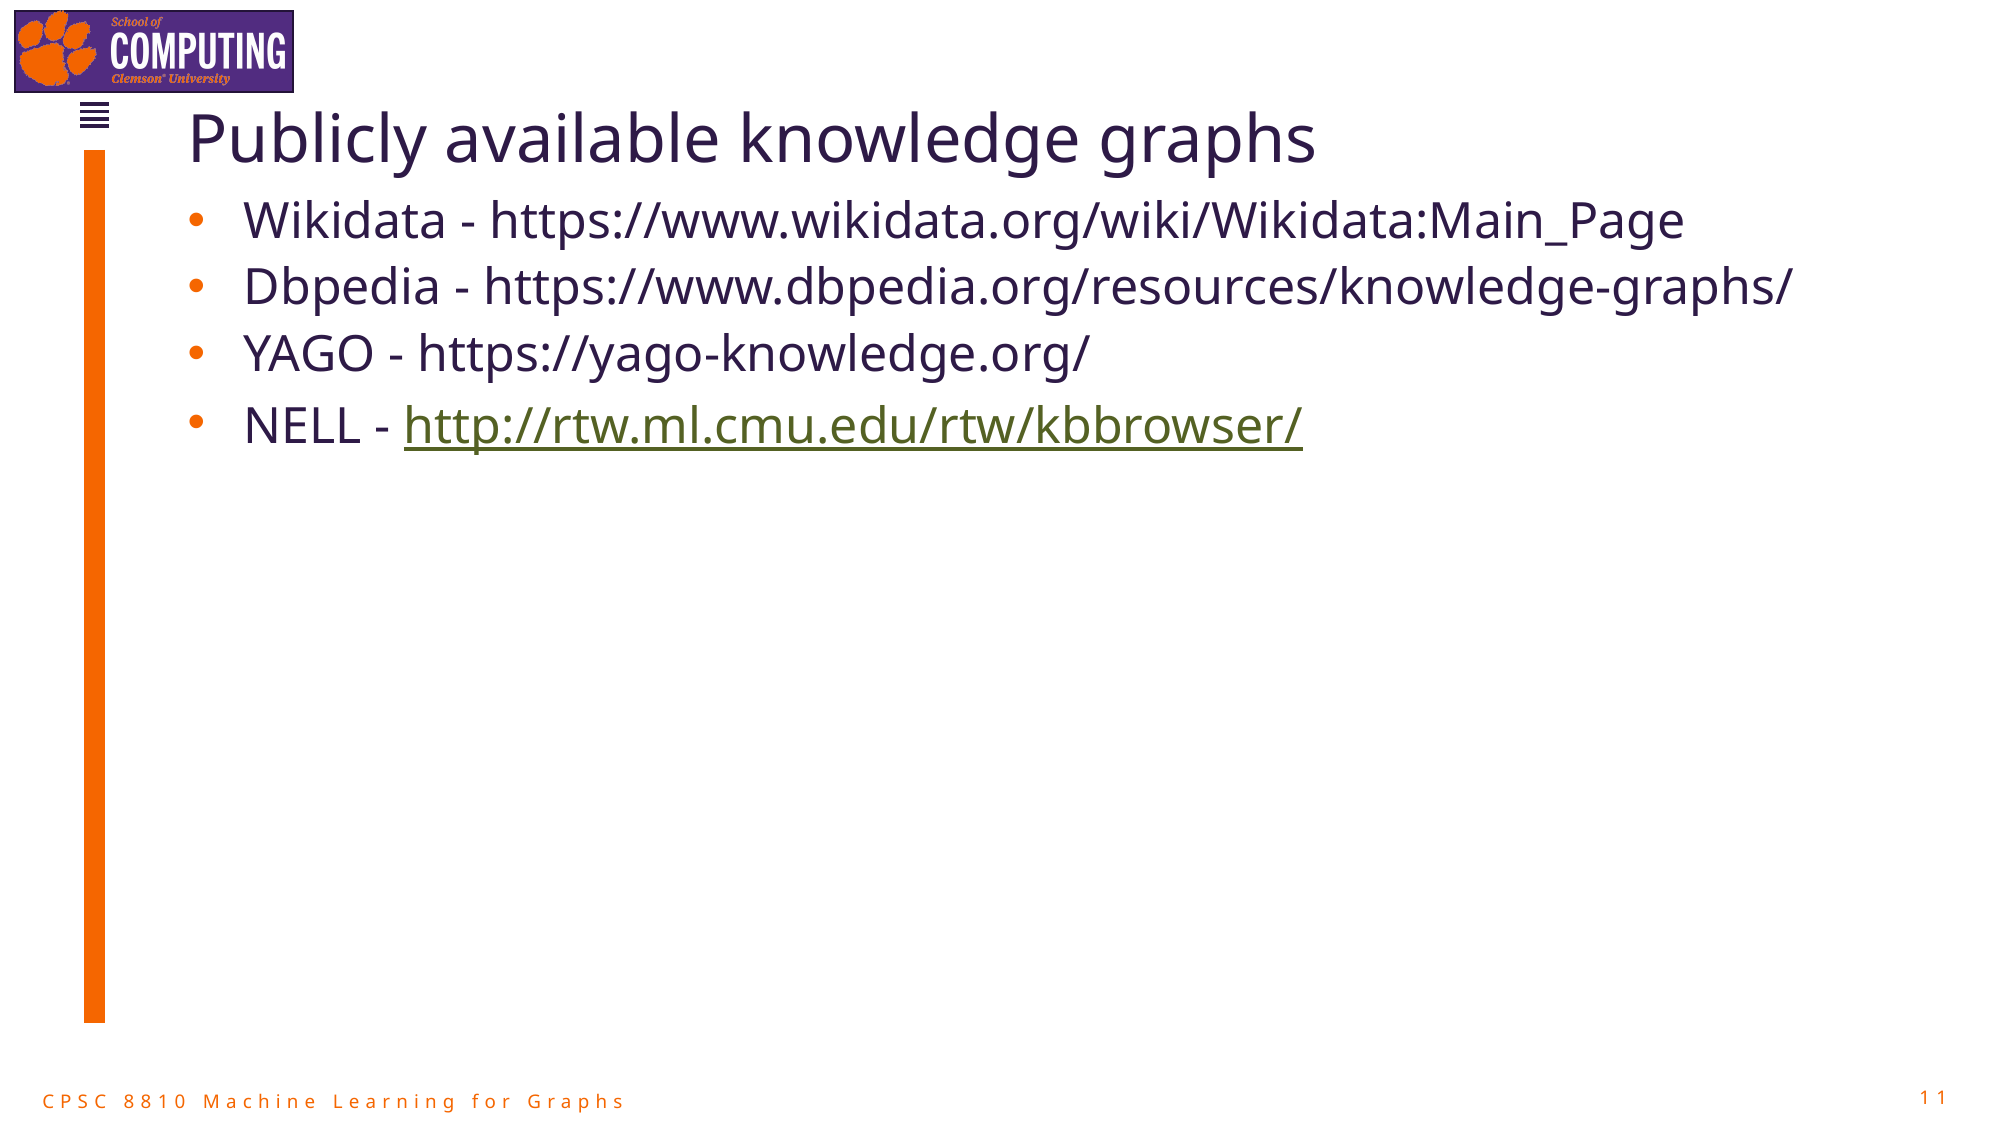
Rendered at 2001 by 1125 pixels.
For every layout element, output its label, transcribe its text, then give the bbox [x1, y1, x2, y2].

title Publicly available knowledge graphs [187, 104, 1913, 178]
list Wikidata - https://www.wikidata.org/wiki/Wikidata:Main_Page Dbpedia - https://www.dbpedia.org/resources/knowledge-graphs/ YAGO - https://yago-knowledge.org/ NELL - http://rtw.ml.cmu.edu/rtw/kbbrowser/ [187, 195, 1895, 451]
picture [18, 10, 285, 86]
